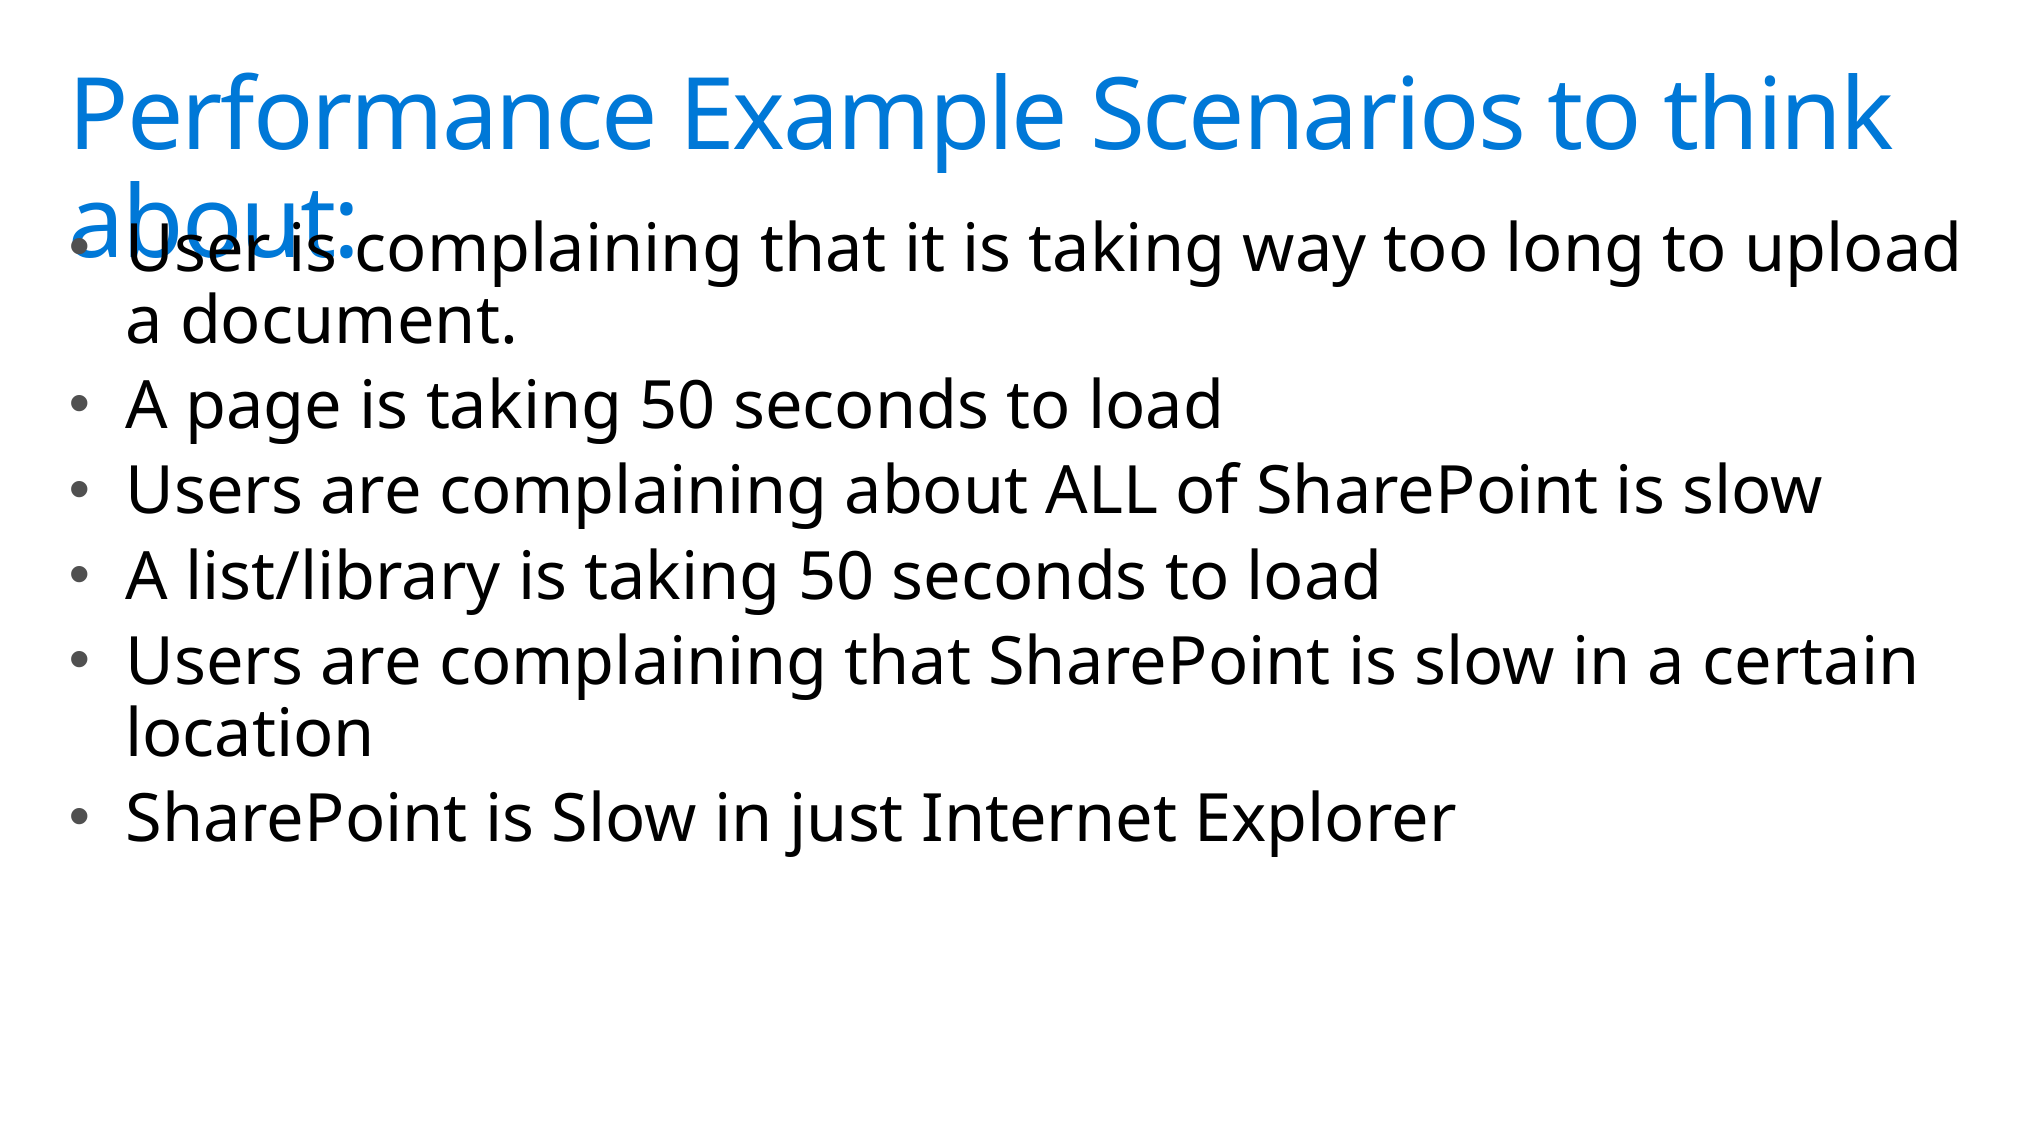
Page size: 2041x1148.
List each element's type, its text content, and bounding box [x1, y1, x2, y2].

list User is complaining that it is taking way too long to upload a document. A page is taking 50 seconds to load Users are complaining about ALL of SharePoint is slow A list/library is taking 50 seconds to load Users are complaining that SharePoint is slow in a certain location SharePoint is Slow in just Internet Explorer [45, 198, 1996, 819]
title Performance Example Scenarios to think about: [45, 48, 1996, 198]
